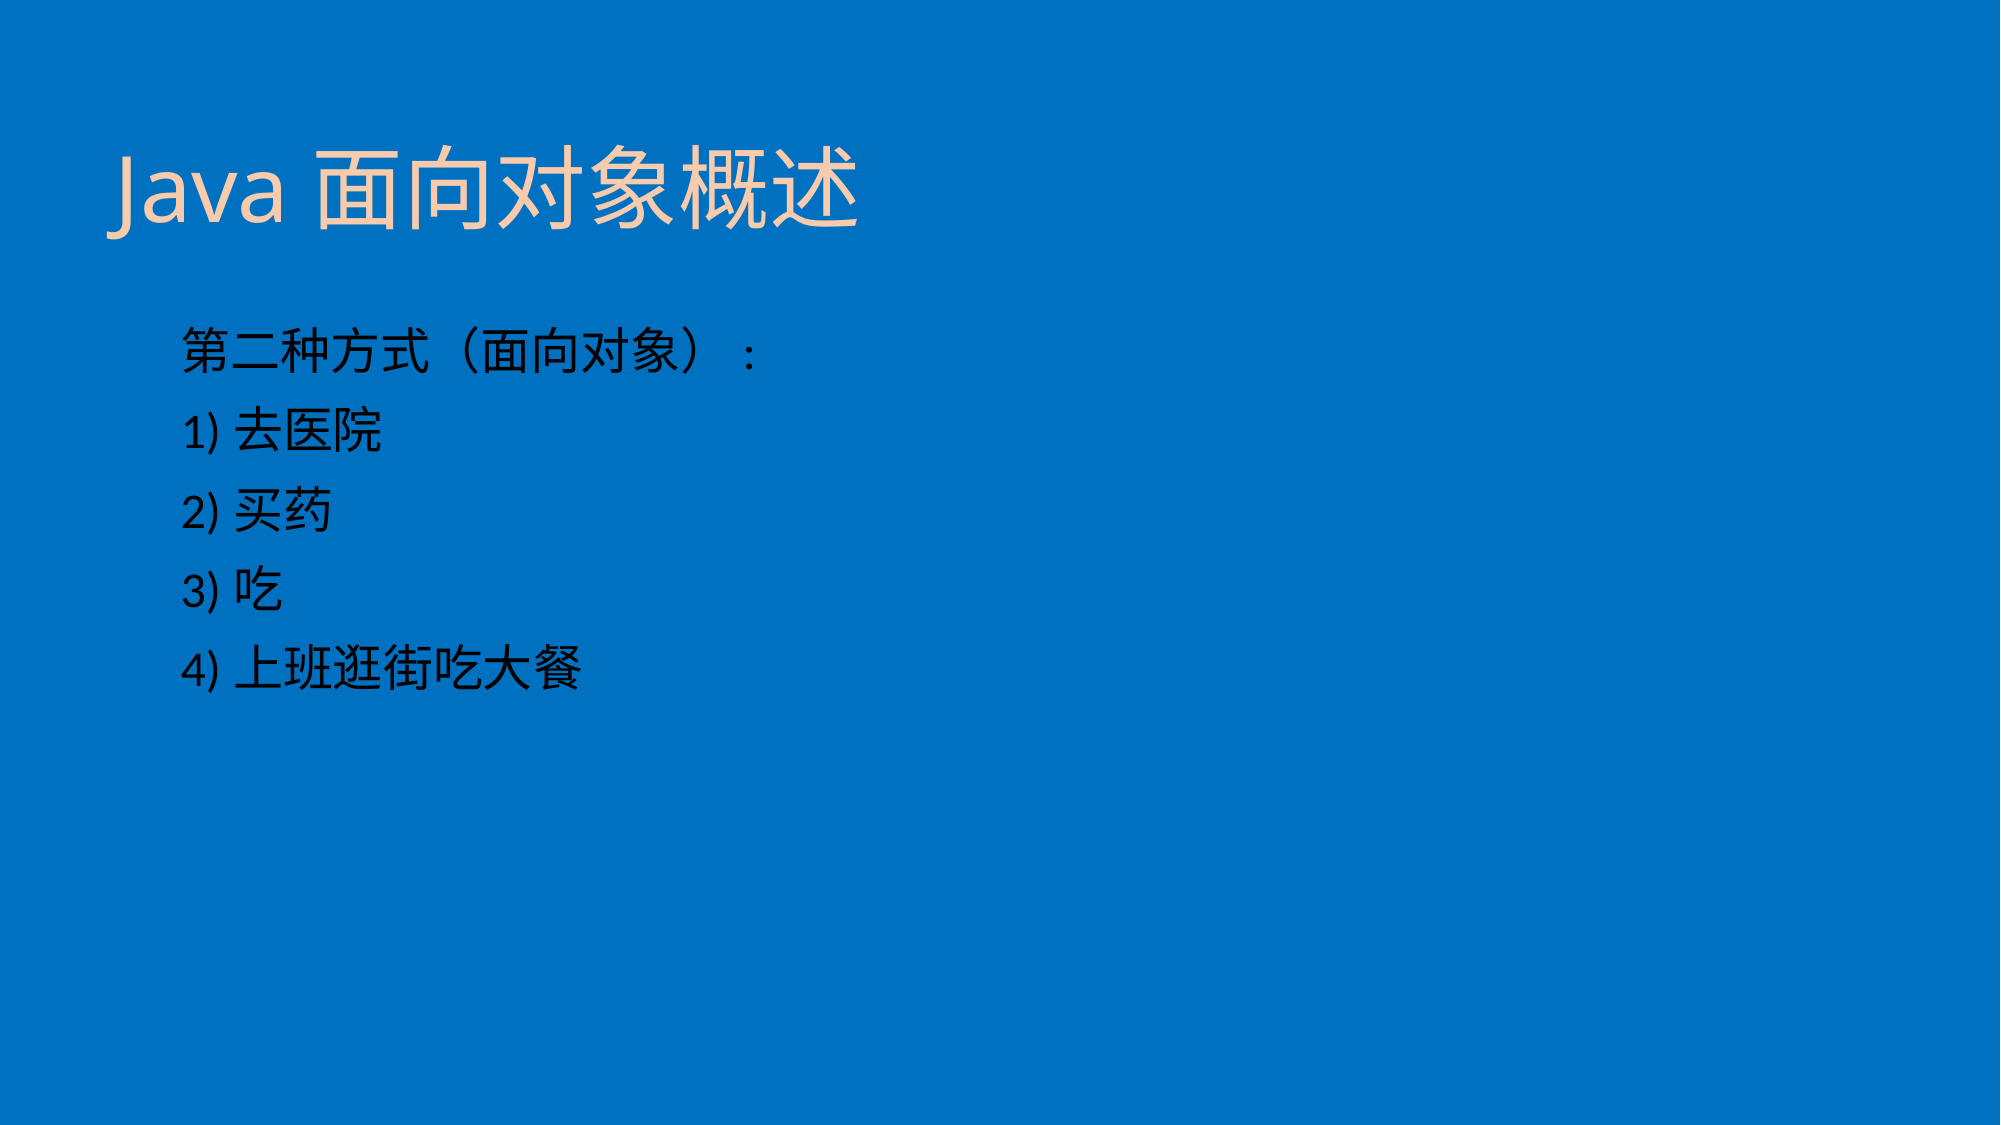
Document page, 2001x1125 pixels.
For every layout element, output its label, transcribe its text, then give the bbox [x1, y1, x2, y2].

title Java面向对象概述 [99, 123, 1725, 263]
list 第二种方式（面向对象）: 1)去医院 2)买药 3)吃 4)上班逛街吃大餐 [99, 303, 1900, 1078]
